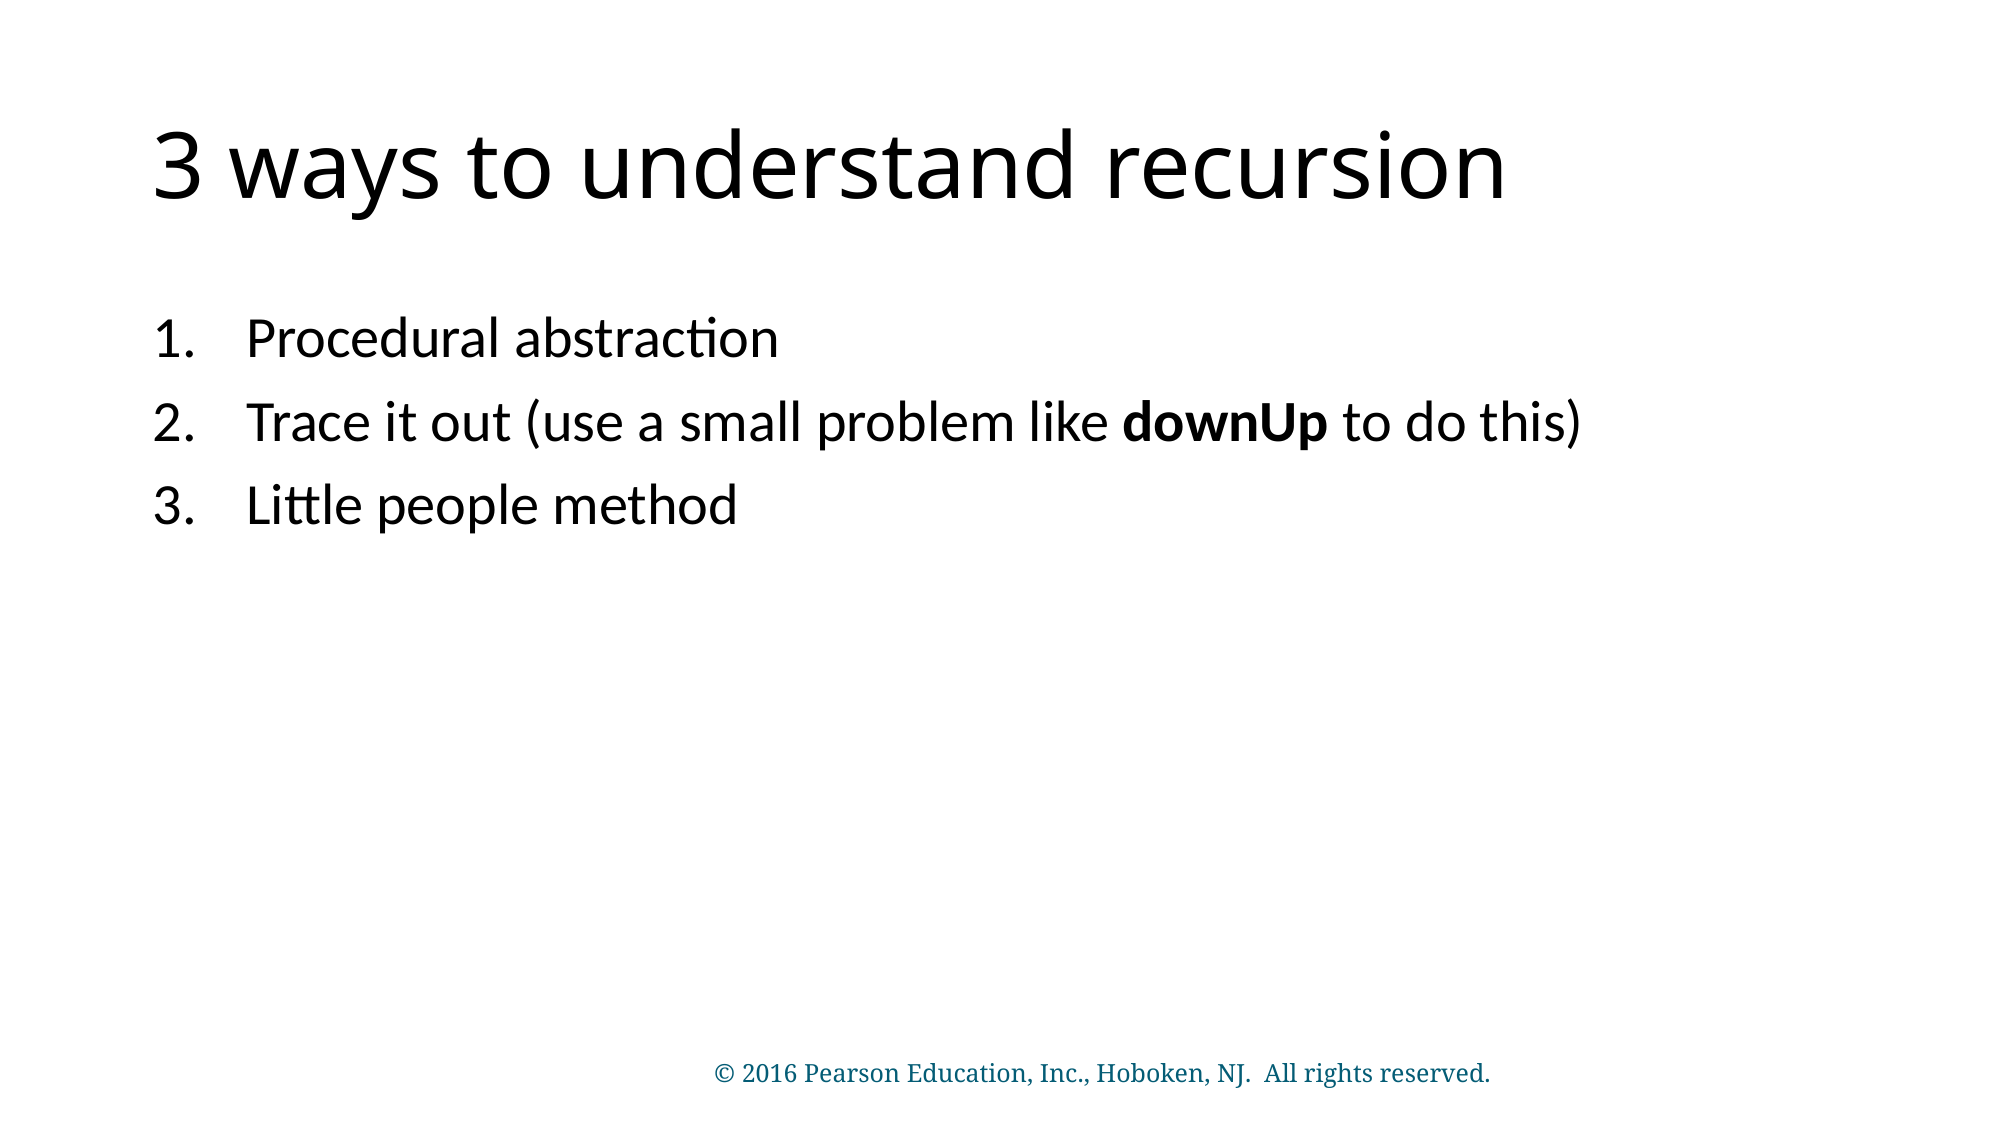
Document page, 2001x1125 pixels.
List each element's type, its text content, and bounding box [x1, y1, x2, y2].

footer © 2016 Pearson Education, Inc., Hoboken, NJ. All rights reserved. [687, 1042, 1525, 1103]
list Procedural abstraction Trace it out (use a small problem like downUp to do this) Little people method [137, 299, 1863, 1014]
title 3 ways to understand recursion [137, 59, 1863, 278]
